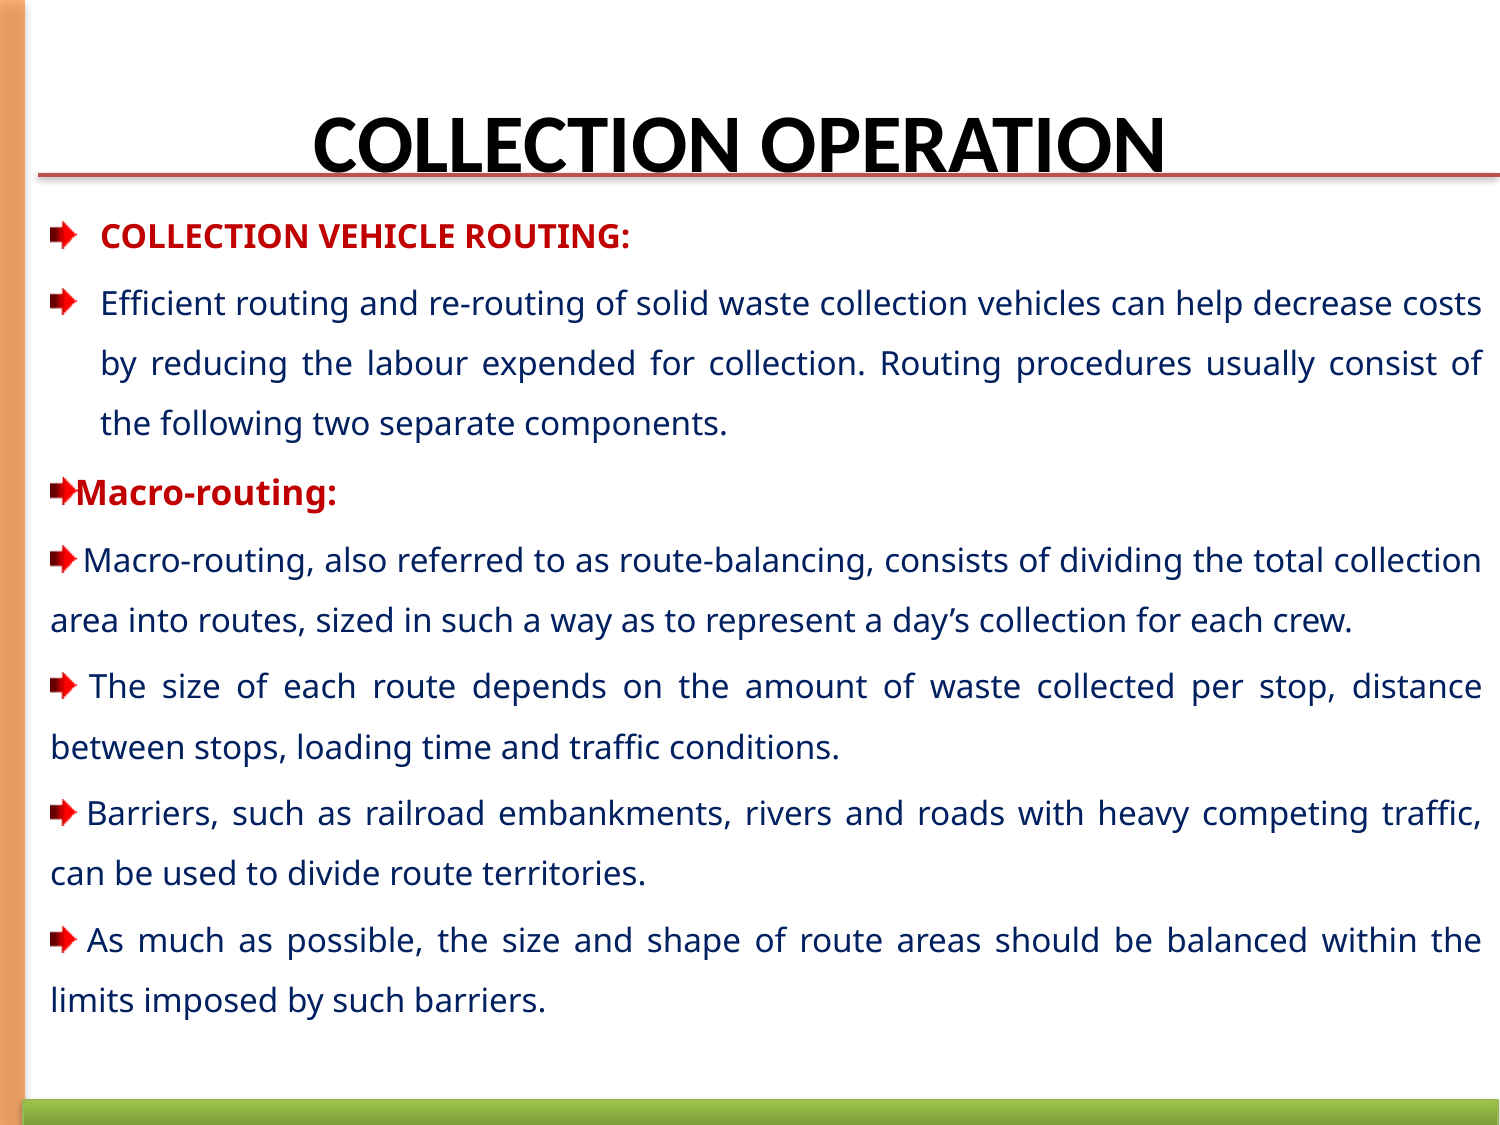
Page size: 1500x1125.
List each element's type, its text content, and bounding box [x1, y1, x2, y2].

picture [50, 545, 77, 573]
picture [50, 477, 78, 505]
list COLLECTION VEHICLE ROUTING: Efficient routing and re-routing of solid waste collection vehicles can help decrease costs by reducing the labour expended for collection. Routing procedures usually consist of the following two separate components. Macro-routing: Macro-routing, also referred to as route-balancing, consists of dividing the total collection area into routes, sized in such a way as to represent a day’s collection for each crew. The size of each route depends on the amount of waste collected per stop, distance between stops, loading time and traffic conditions. Barriers, such as railroad embankments, rivers and roads with heavy competing traffic, can be used to divide route territories. As much as possible, the size and shape of route areas should be balanced within the limits imposed by such barriers. [35, 187, 1500, 1079]
picture [50, 926, 77, 953]
picture [50, 672, 77, 699]
picture [50, 221, 77, 249]
title COLLECTION OPERATION [75, 45, 1425, 187]
picture [50, 288, 77, 315]
picture [50, 799, 77, 826]
